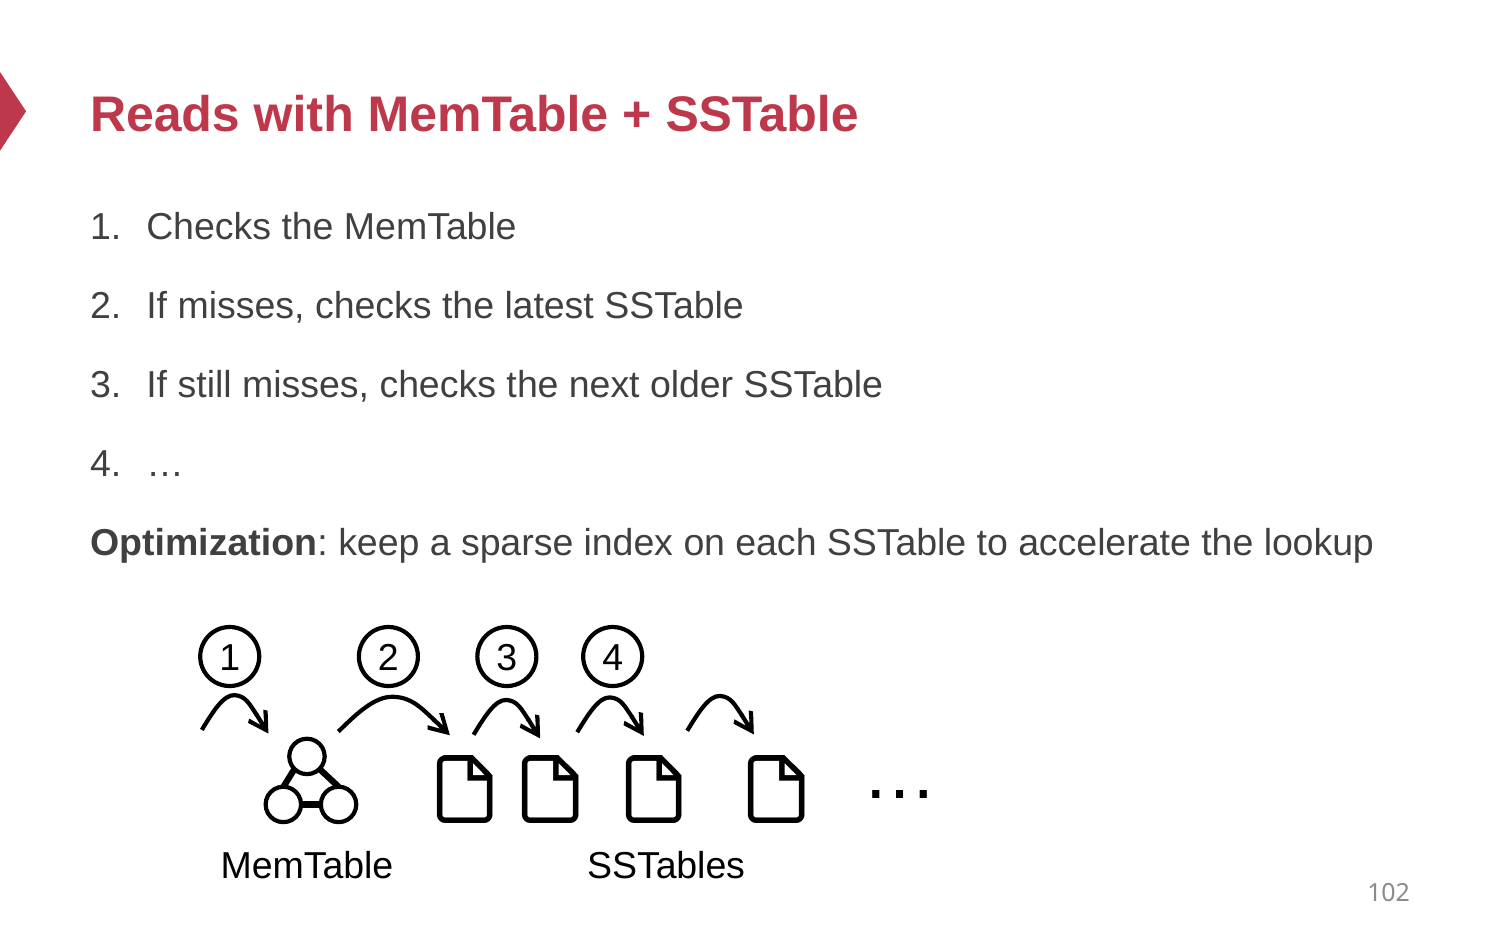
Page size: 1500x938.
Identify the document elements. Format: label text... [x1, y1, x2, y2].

picture [516, 755, 584, 823]
picture [619, 755, 687, 823]
text_box SSTables [572, 833, 761, 894]
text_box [358, 625, 419, 687]
text_box [685, 693, 754, 735]
picture [742, 755, 810, 823]
text_box MemTable [205, 833, 409, 894]
text_box [336, 695, 450, 736]
text_box … [847, 716, 953, 821]
slide_number 102 [1074, 868, 1425, 919]
title Reads with MemTable + SSTable [75, 37, 1425, 185]
text_box [471, 697, 541, 739]
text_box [199, 625, 260, 687]
list Checks the MemTable If misses, checks the latest SSTable If still misses, checks the next older SSTable … Optimization: keep a sparse index on each SSTable to accelerate the lookup [75, 185, 1425, 646]
text_box [575, 695, 644, 736]
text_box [265, 738, 357, 823]
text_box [477, 625, 537, 687]
text_box [200, 695, 269, 734]
picture [430, 755, 498, 823]
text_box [582, 625, 643, 687]
